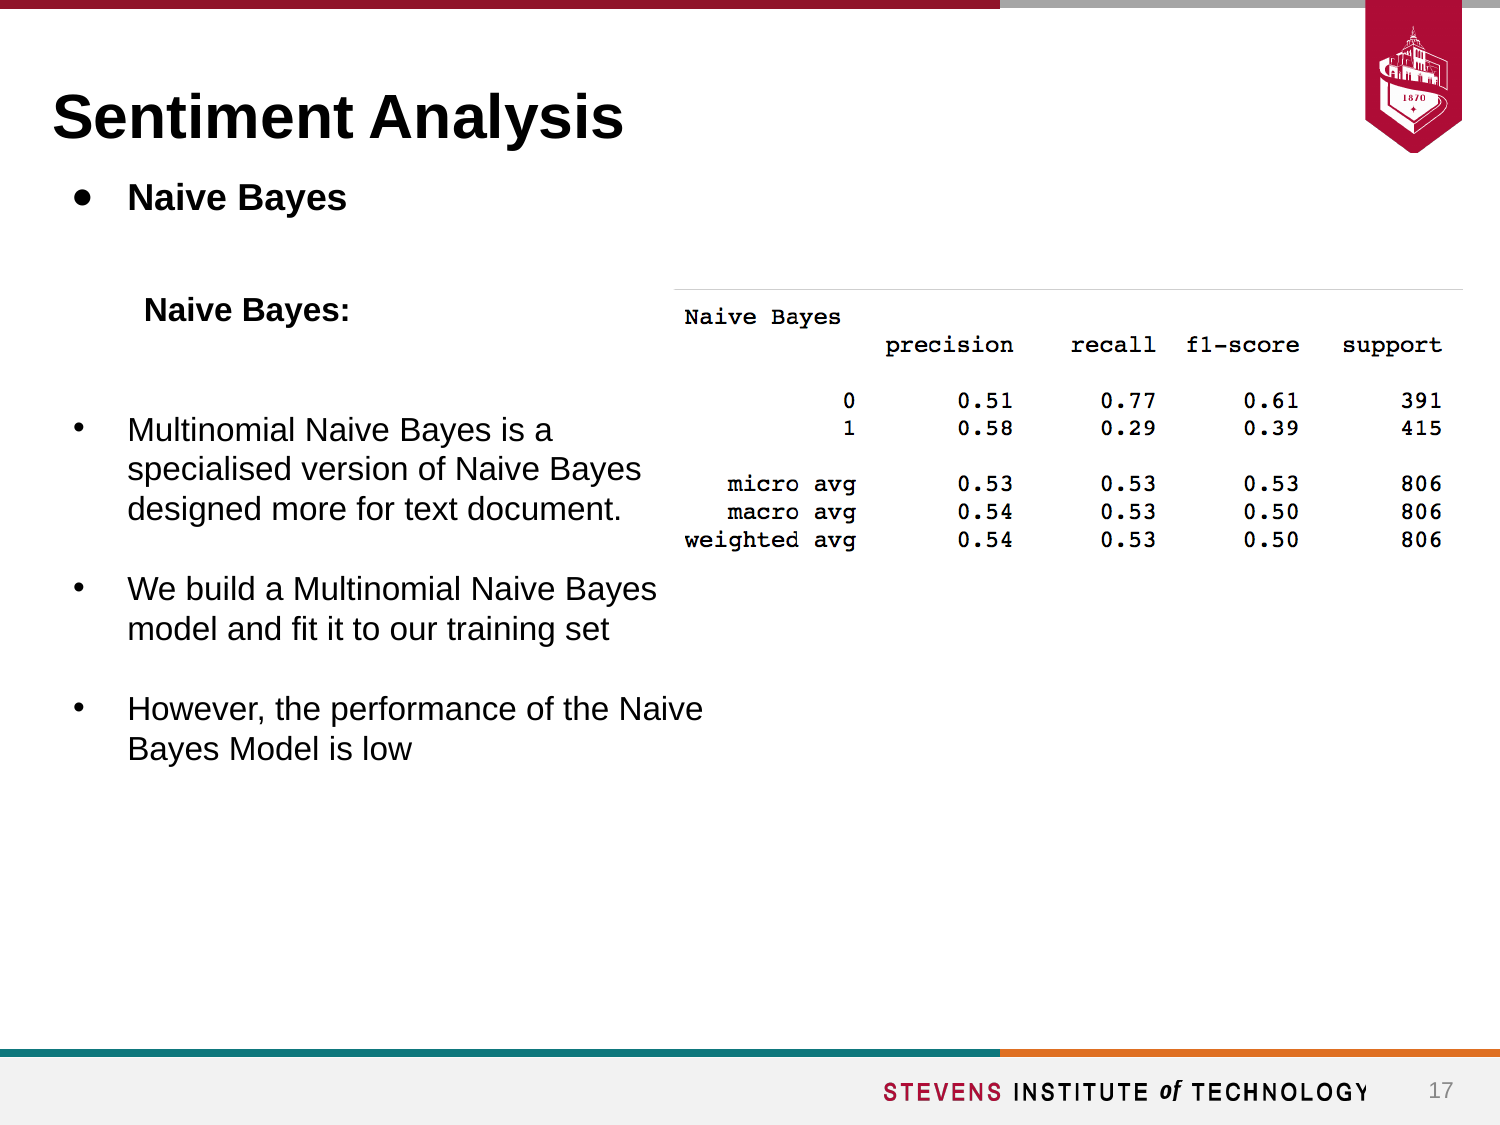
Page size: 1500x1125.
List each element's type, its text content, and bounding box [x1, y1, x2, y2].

title Sentiment Analysis [37, 68, 1236, 157]
list Naive Bayes [37, 165, 1463, 232]
slide_number 17 [1401, 1059, 1481, 1120]
picture [1365, 0, 1462, 153]
picture [663, 288, 1464, 570]
picture [884, 1080, 1366, 1101]
list Naive Bayes: Multinomial Naive Bayes is a specialised version of Naive Bayes designed more for text document. We build a Multinomial Naive Bayes model and fit it to our training set However, the performance of the Naive Bayes Model is low [37, 280, 734, 1000]
